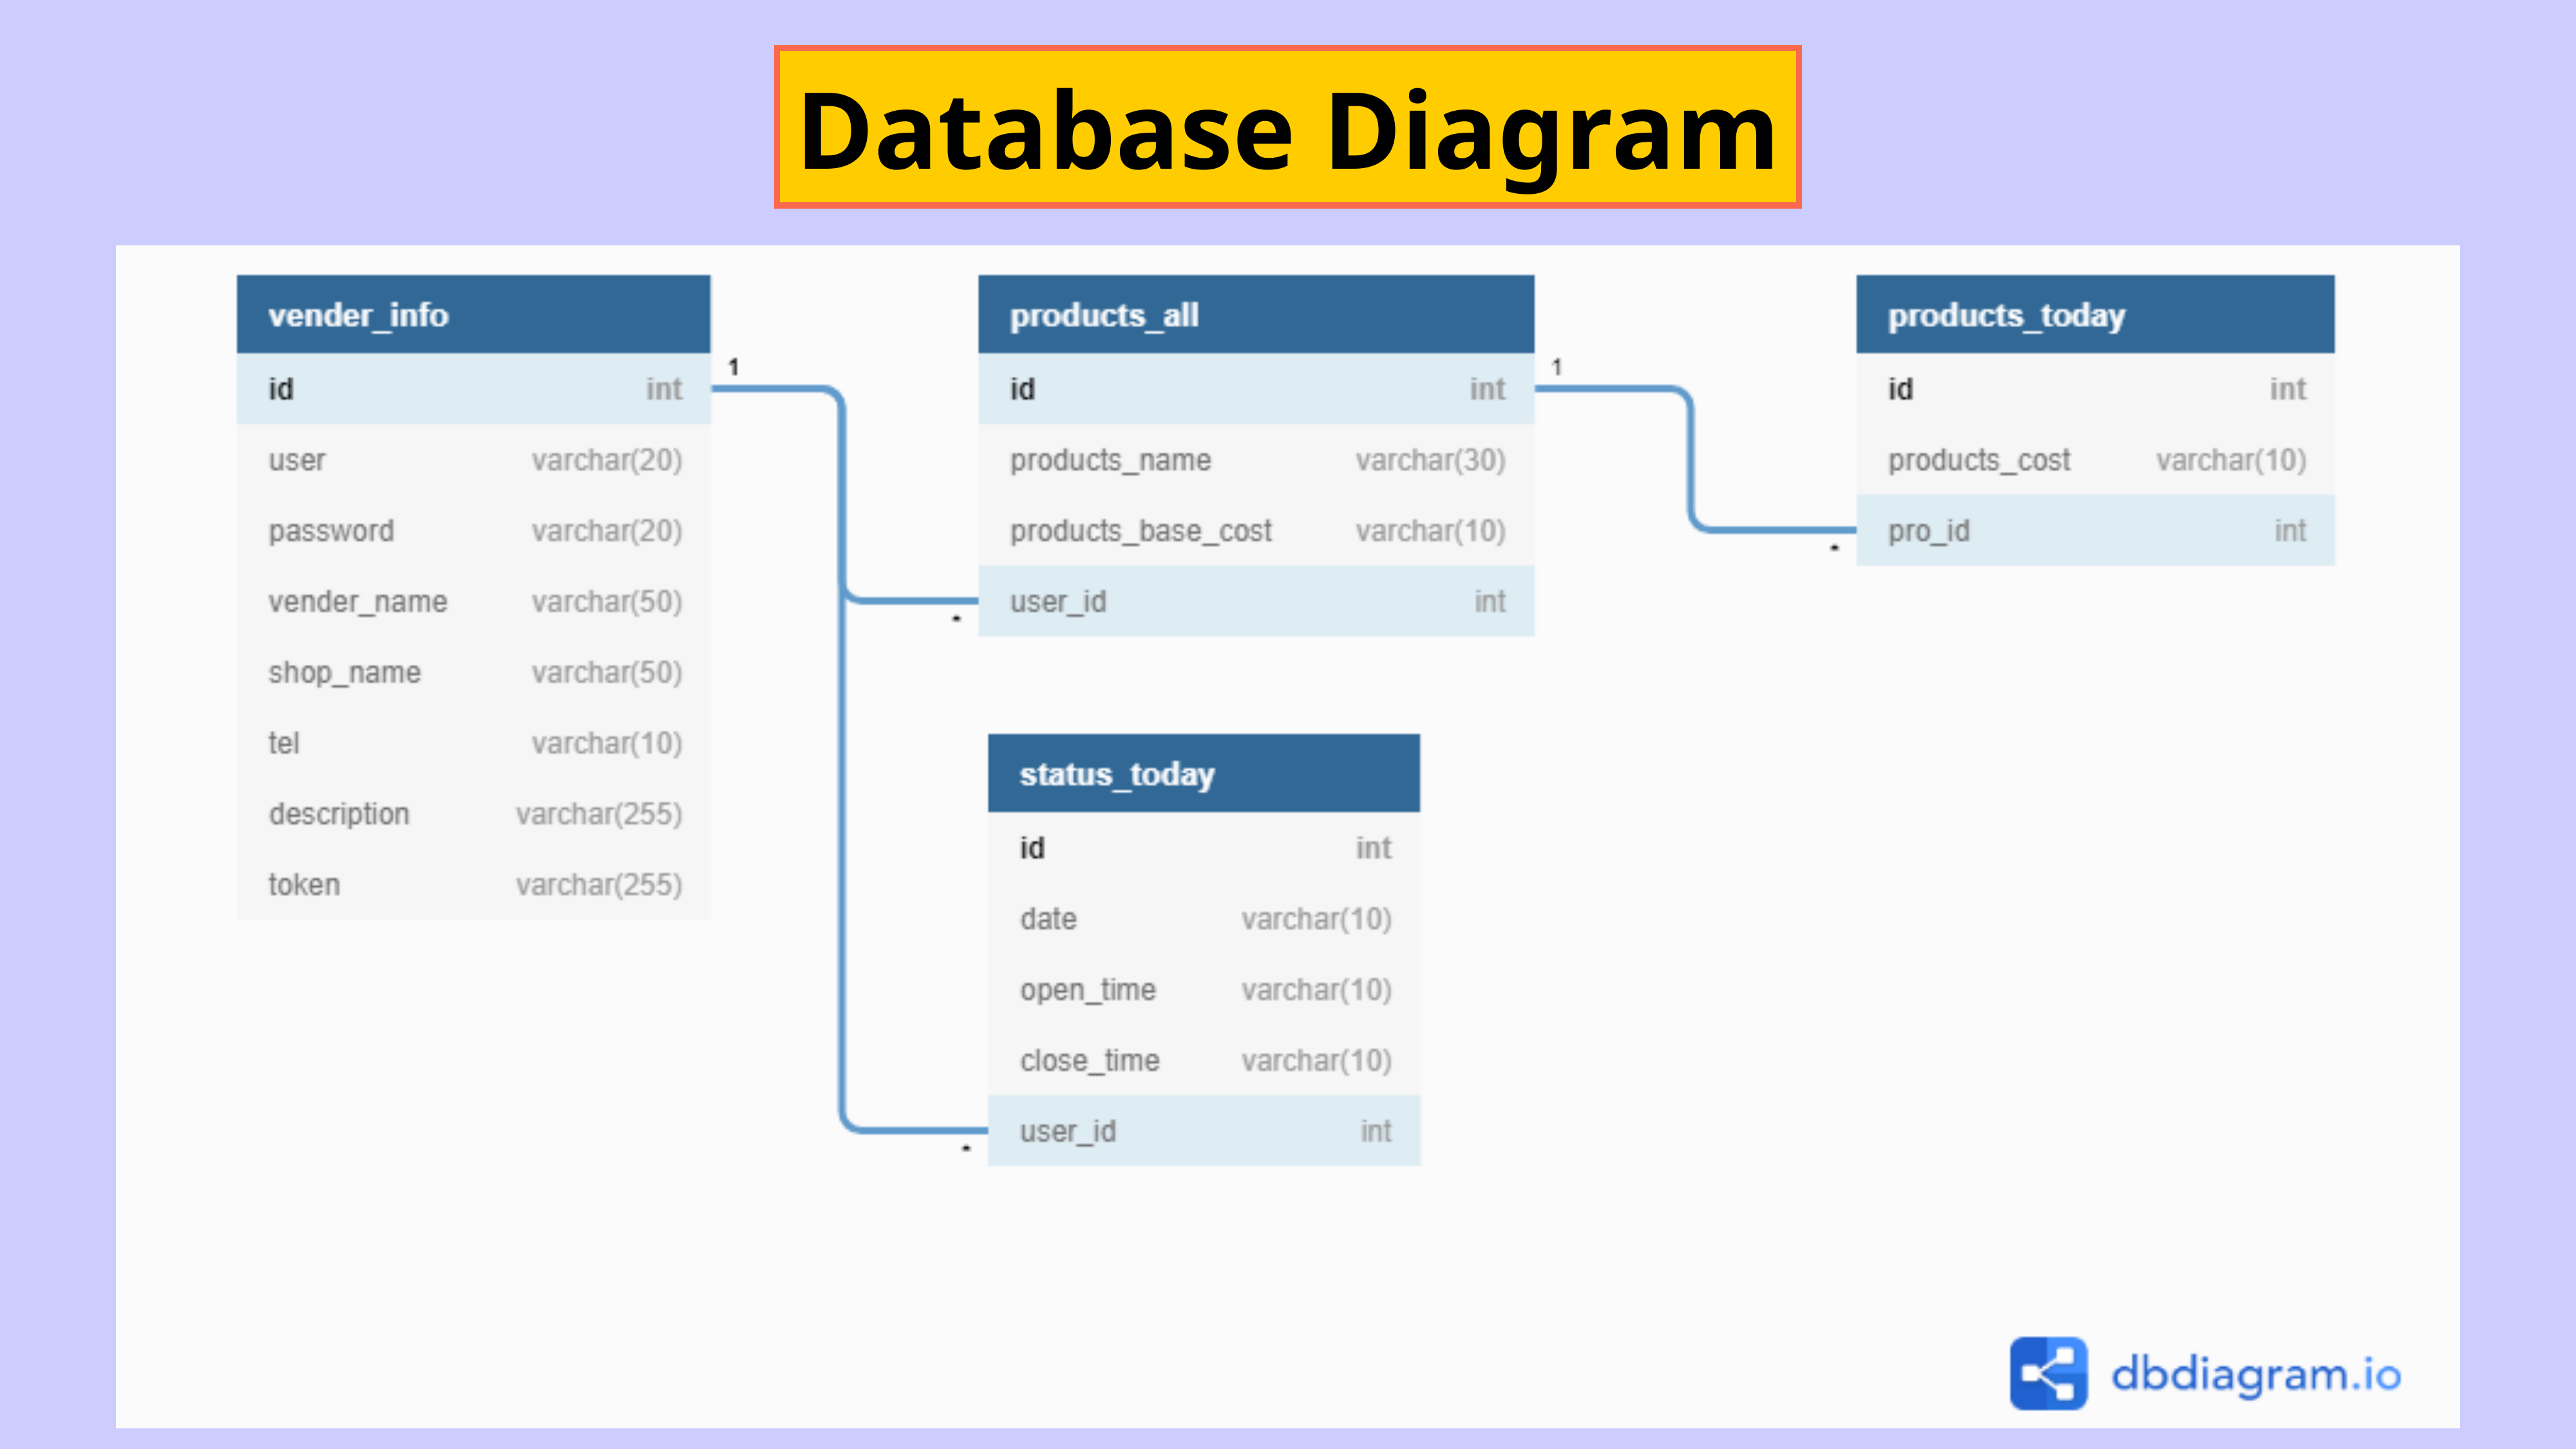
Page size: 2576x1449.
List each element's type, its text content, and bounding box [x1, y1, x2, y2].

picture [115, 245, 2461, 1428]
text_box Database Diagram [775, 46, 1801, 207]
